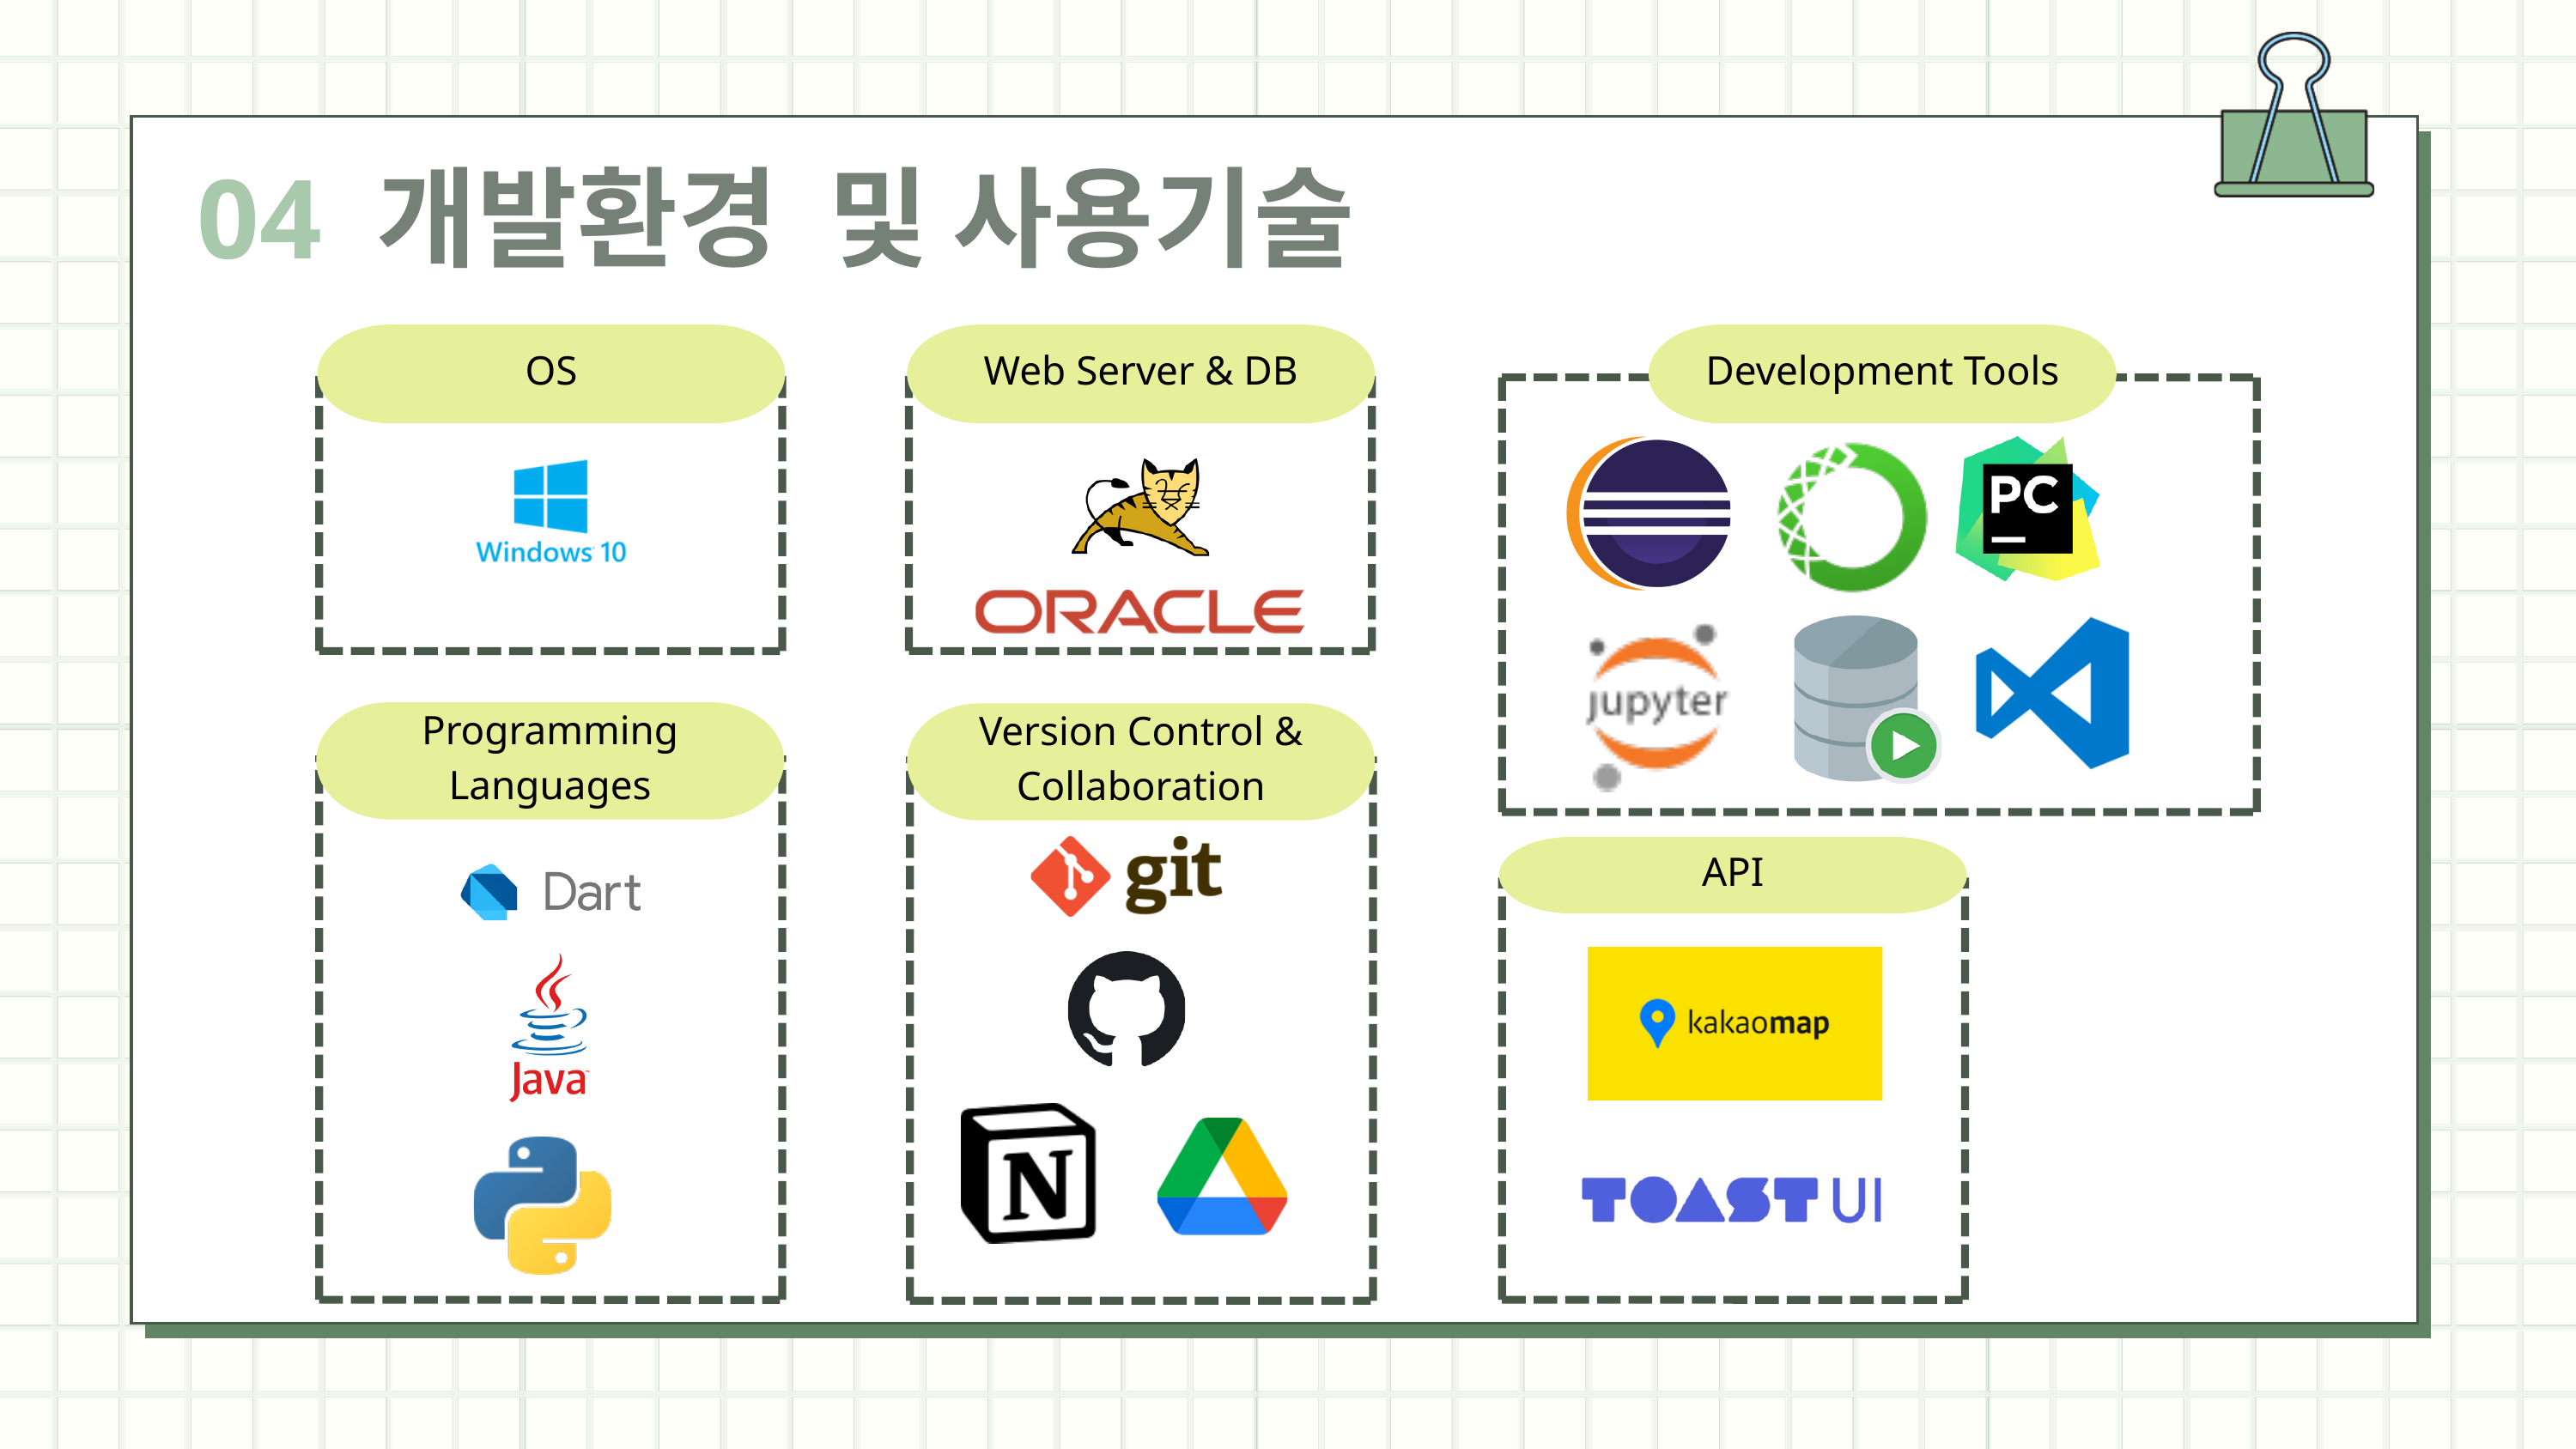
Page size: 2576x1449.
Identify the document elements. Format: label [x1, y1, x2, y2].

text_box [131, 115, 2432, 1339]
text_box [1498, 836, 1967, 914]
text_box [1498, 920, 1969, 1303]
text_box [907, 703, 1376, 821]
text_box [316, 430, 786, 655]
text_box [0, 0, 2576, 1449]
text_box [316, 701, 785, 820]
text_box [317, 324, 786, 424]
text_box [907, 324, 1376, 424]
text_box [907, 826, 1376, 1304]
text_box [316, 825, 786, 1303]
text_box [1648, 324, 2117, 424]
text_box [905, 430, 1376, 655]
text_box [1498, 373, 2260, 815]
